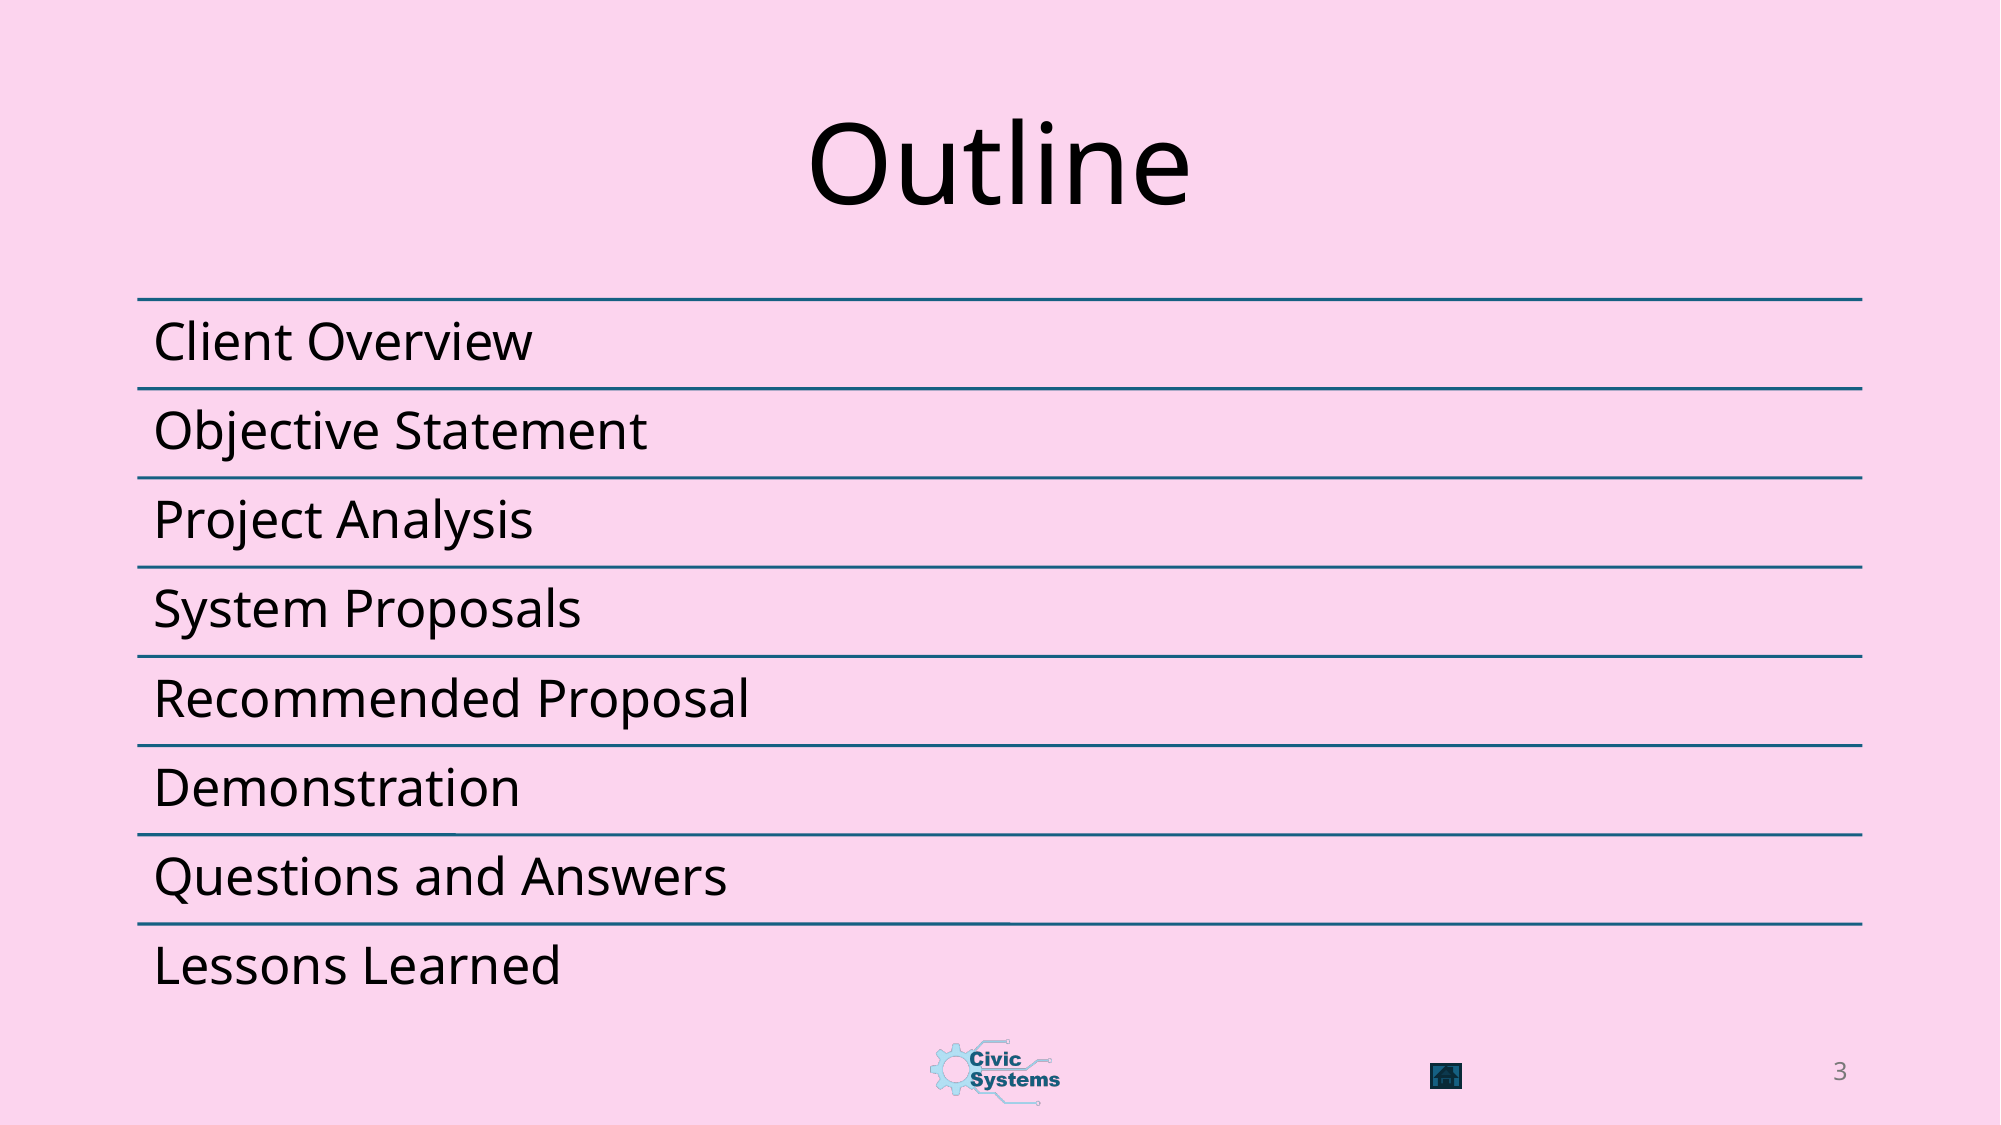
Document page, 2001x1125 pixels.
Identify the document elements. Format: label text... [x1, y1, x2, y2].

slide_number 3 [1412, 1042, 1863, 1103]
title Outline [137, 59, 1863, 278]
picture [924, 1026, 1076, 1119]
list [136, 298, 1863, 1014]
